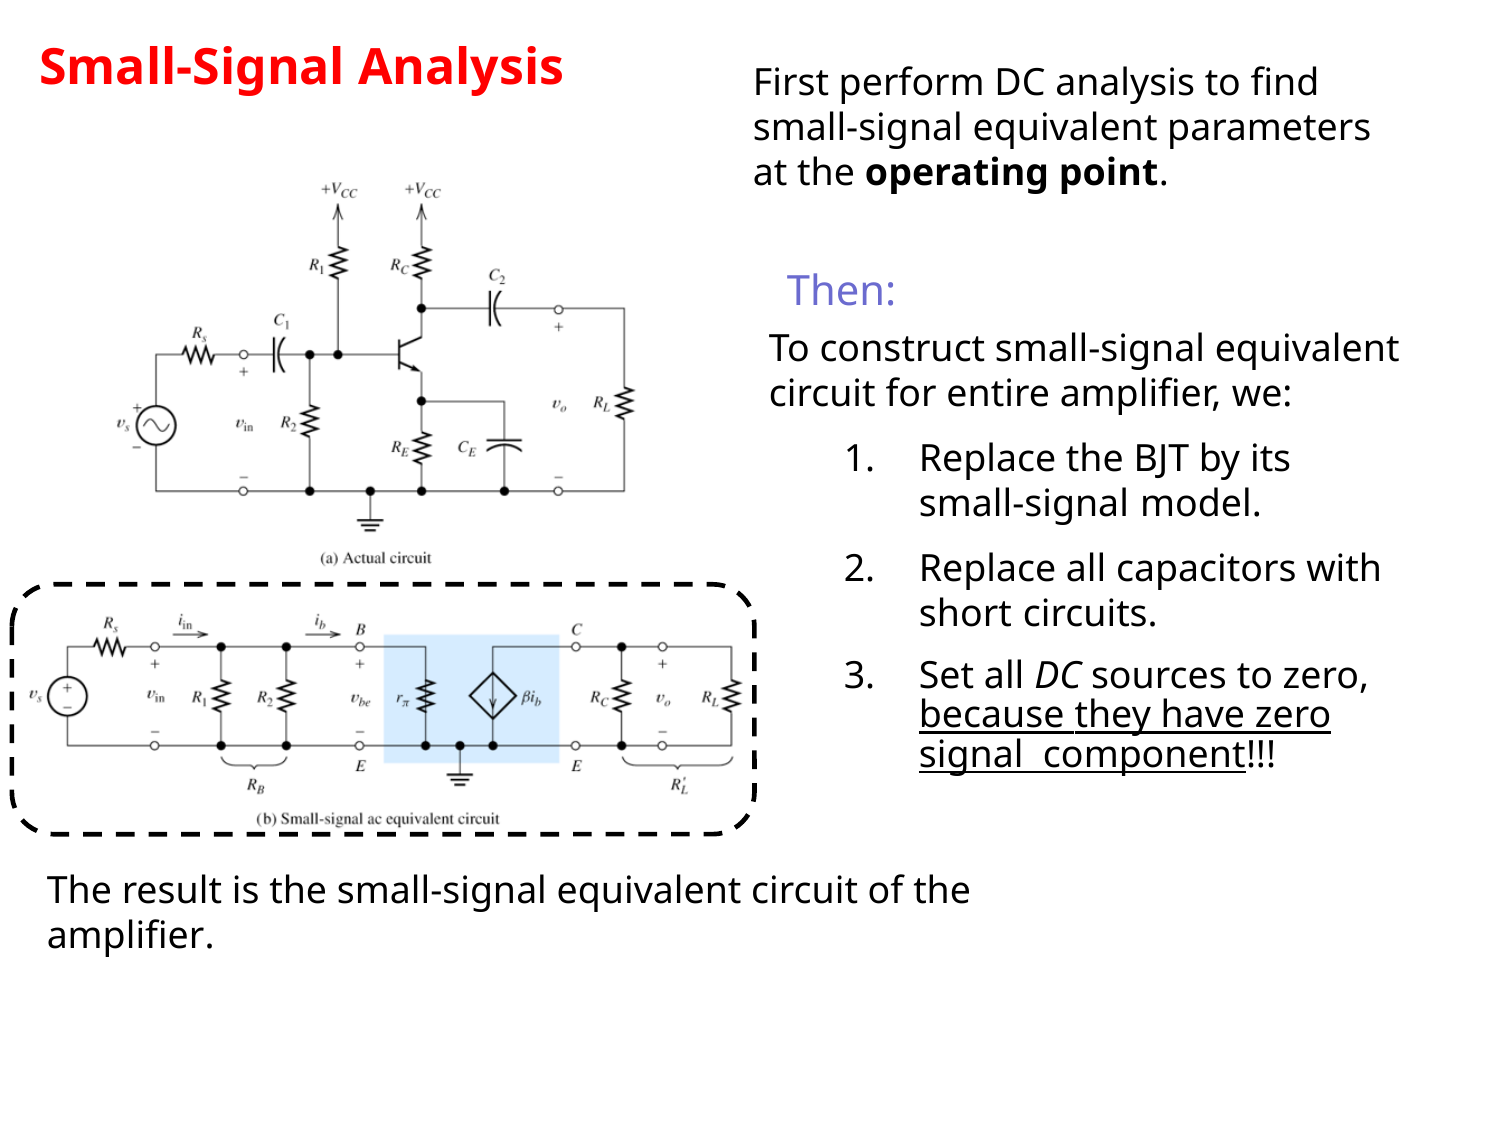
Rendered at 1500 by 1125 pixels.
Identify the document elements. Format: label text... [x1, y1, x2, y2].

text_box The result is the small-signal equivalent circuit of the amplifier. [30, 859, 1031, 964]
text_box Then: [772, 256, 912, 322]
text_box Small-Signal Analysis [24, 27, 580, 103]
text_box First perform DC analysis to find small-signal equivalent parameters at the operating point. [738, 50, 1401, 200]
text_box To construct small-signal equivalent circuit for entire amplifier, we: Replace the BJT by its small-signal model. Replace all capacitors with short circuits. Set all DC sources to zero, because they have zero signal component!!! [766, 324, 1401, 776]
picture [28, 180, 755, 835]
text_box [11, 597, 23, 821]
